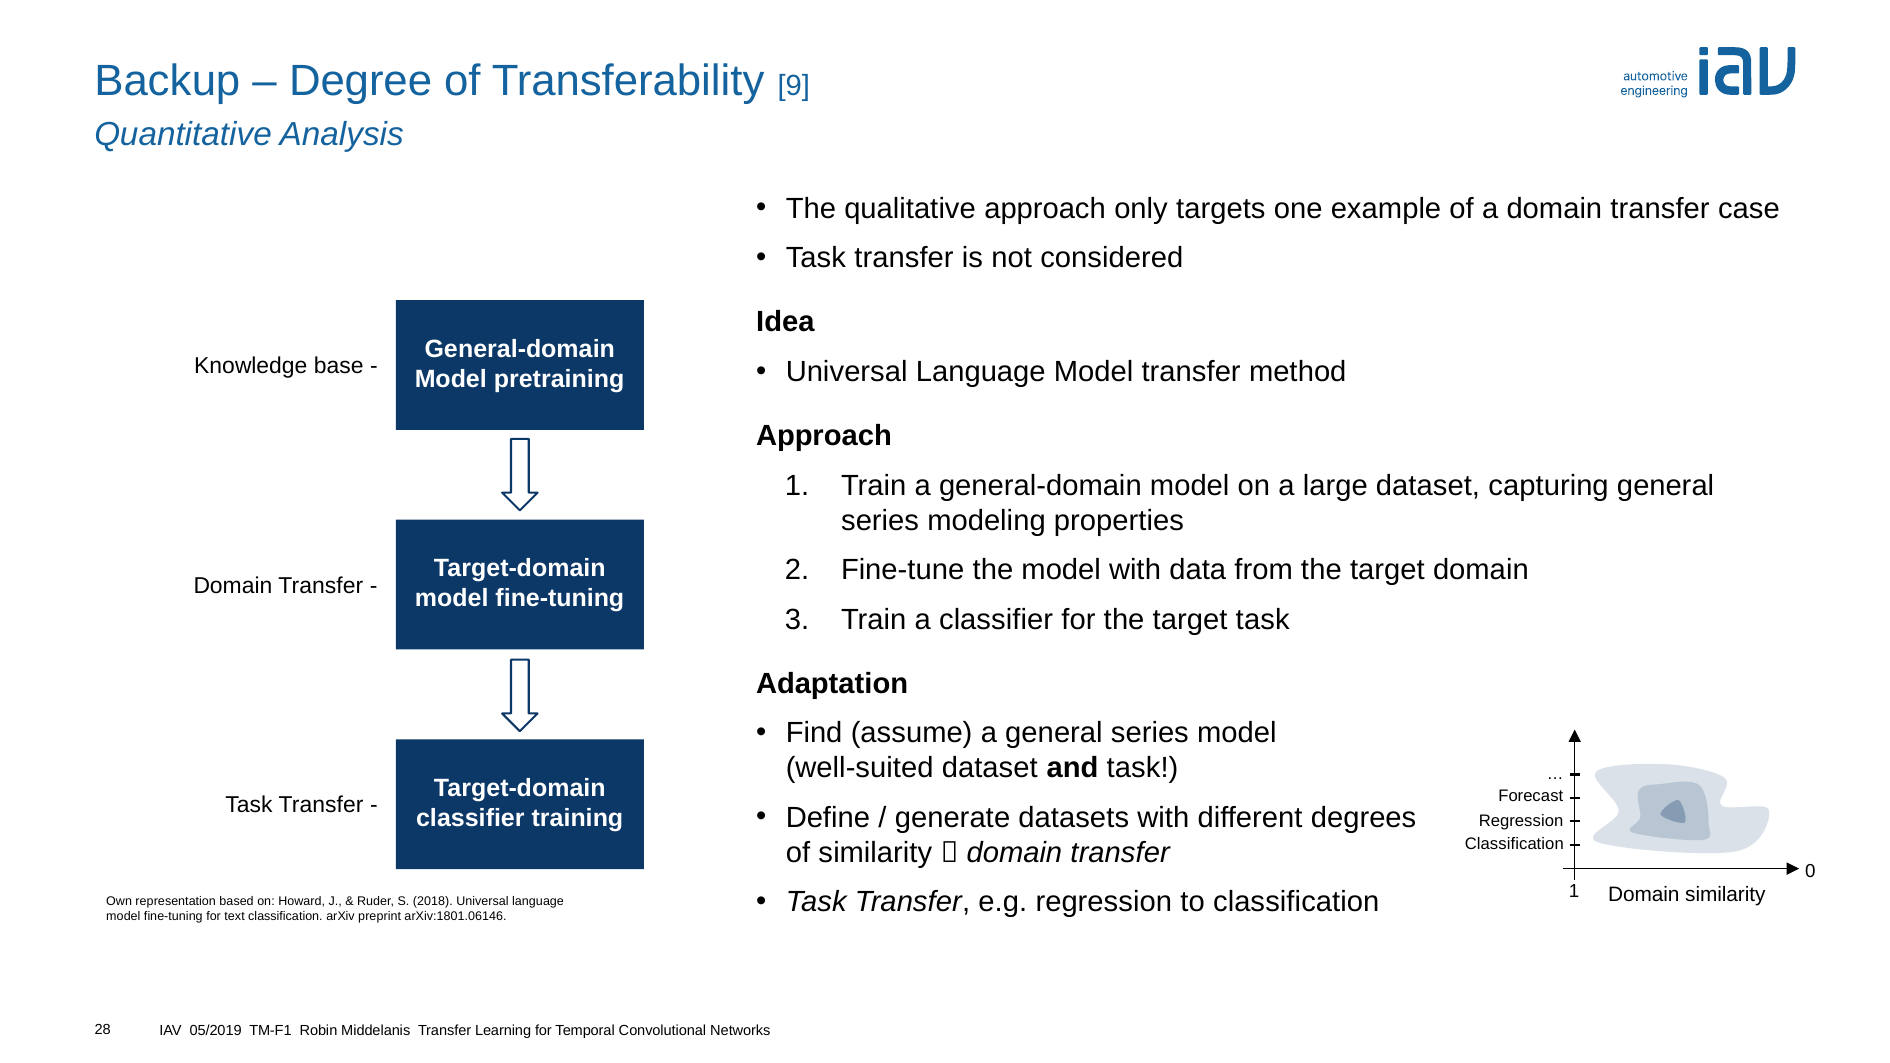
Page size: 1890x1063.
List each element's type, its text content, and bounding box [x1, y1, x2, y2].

list Own representation based on: Howard, J., & Ruder, S. (2018). Universal language model fine-tuning for text classification. arXiv preprint arXiv:1801.06146. [94, 886, 567, 908]
text_box 0 [1804, 858, 1816, 881]
title Backup – Degree of Transferability [9] Quantitative Analysis [94, 47, 1512, 154]
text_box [188, 299, 645, 870]
text_box Forecast [1498, 785, 1564, 806]
text_box Regression [1478, 809, 1564, 830]
slide_number 28 [94, 1015, 154, 1063]
text_box 1 [1568, 878, 1580, 902]
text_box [1592, 763, 1770, 854]
text_box … [1546, 762, 1564, 783]
footer IAV 05/2019 TM-F1 Robin Middelanis Transfer Learning for Temporal Convolutional Networks [159, 1015, 1134, 1063]
text_box Domain similarity [1608, 880, 1766, 906]
list The qualitative approach only targets one example of a domain transfer case Task transfer is not considered Idea Universal Language Model transfer method Approach Train a general-domain model on a large dataset, capturing general series modeling properties Fine-tune the model with data from the target domain Train a classifier for the target task Adaptation Find (assume) a general series model (well-suited dataset and task!) Define / generate datasets with different degrees of similarity  domain transfer Task Transfer, e.g. regression to classification [755, 189, 1796, 926]
text_box Classification [1464, 832, 1564, 853]
